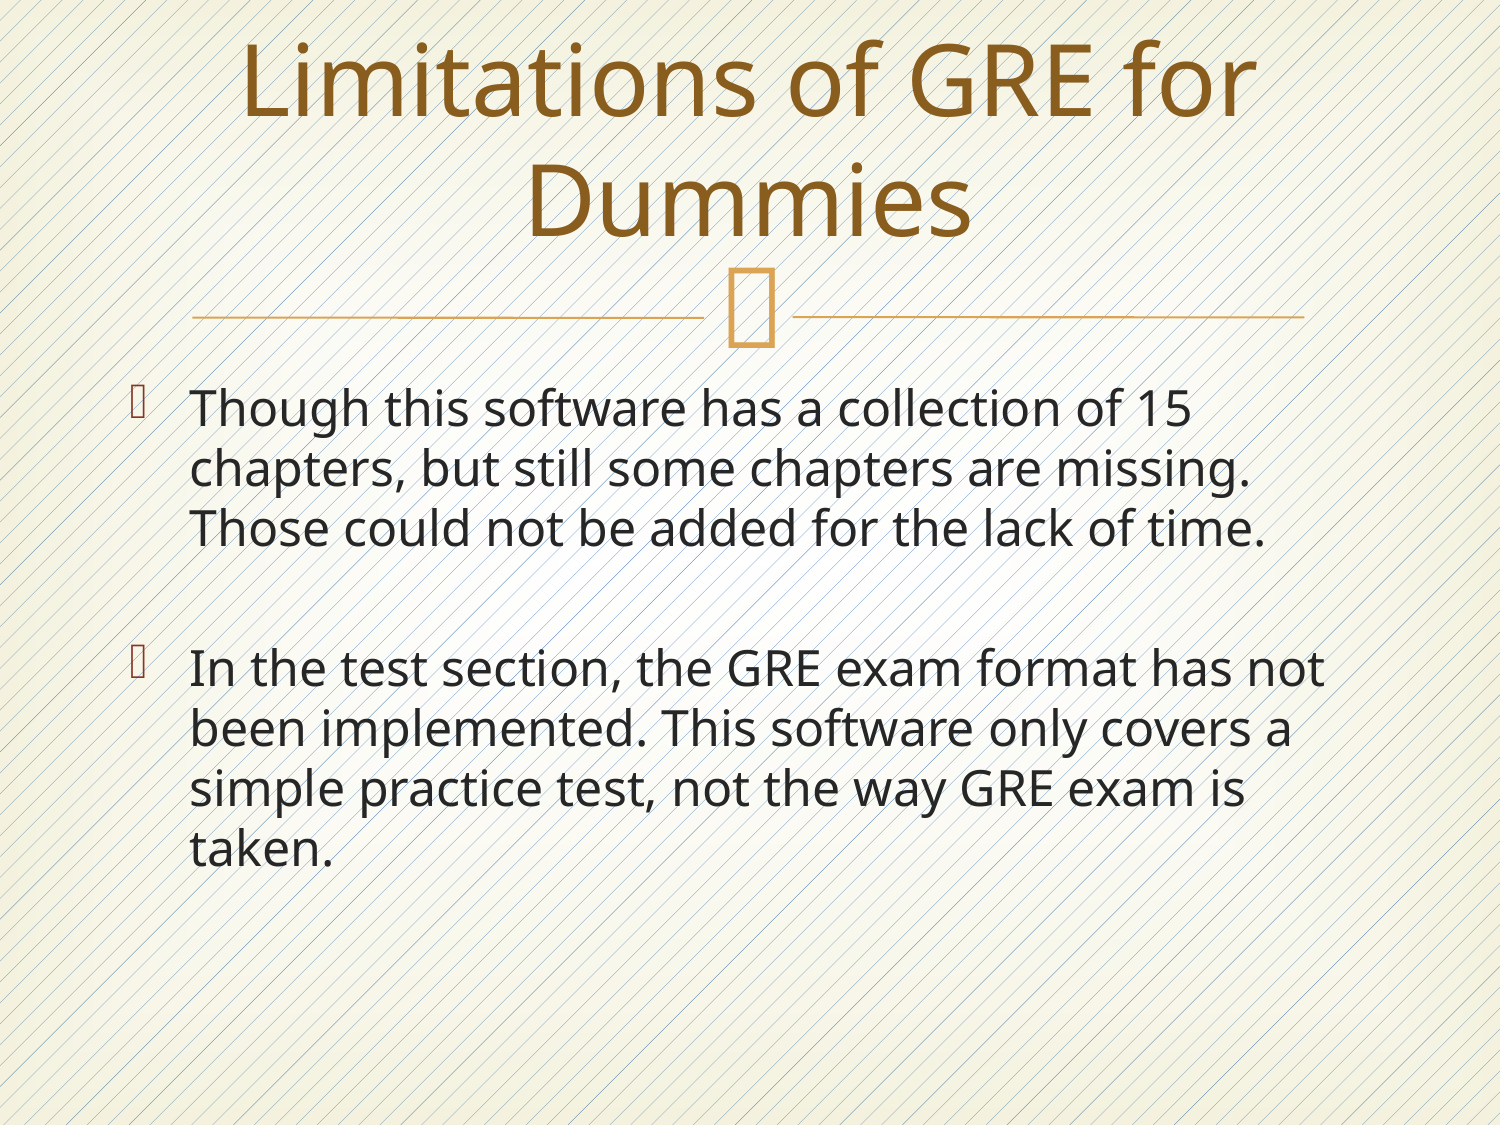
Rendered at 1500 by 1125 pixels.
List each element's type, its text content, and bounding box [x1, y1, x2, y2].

list Though this software has a collection of 15 chapters, but still some chapters are missing. Those could not be added for the lack of time. In the test section, the GRE exam format has not been implemented. This software only covers a simple practice test, not the way GRE exam is taken. [114, 368, 1386, 1005]
title Limitations of GRE for Dummies [112, 50, 1386, 223]
